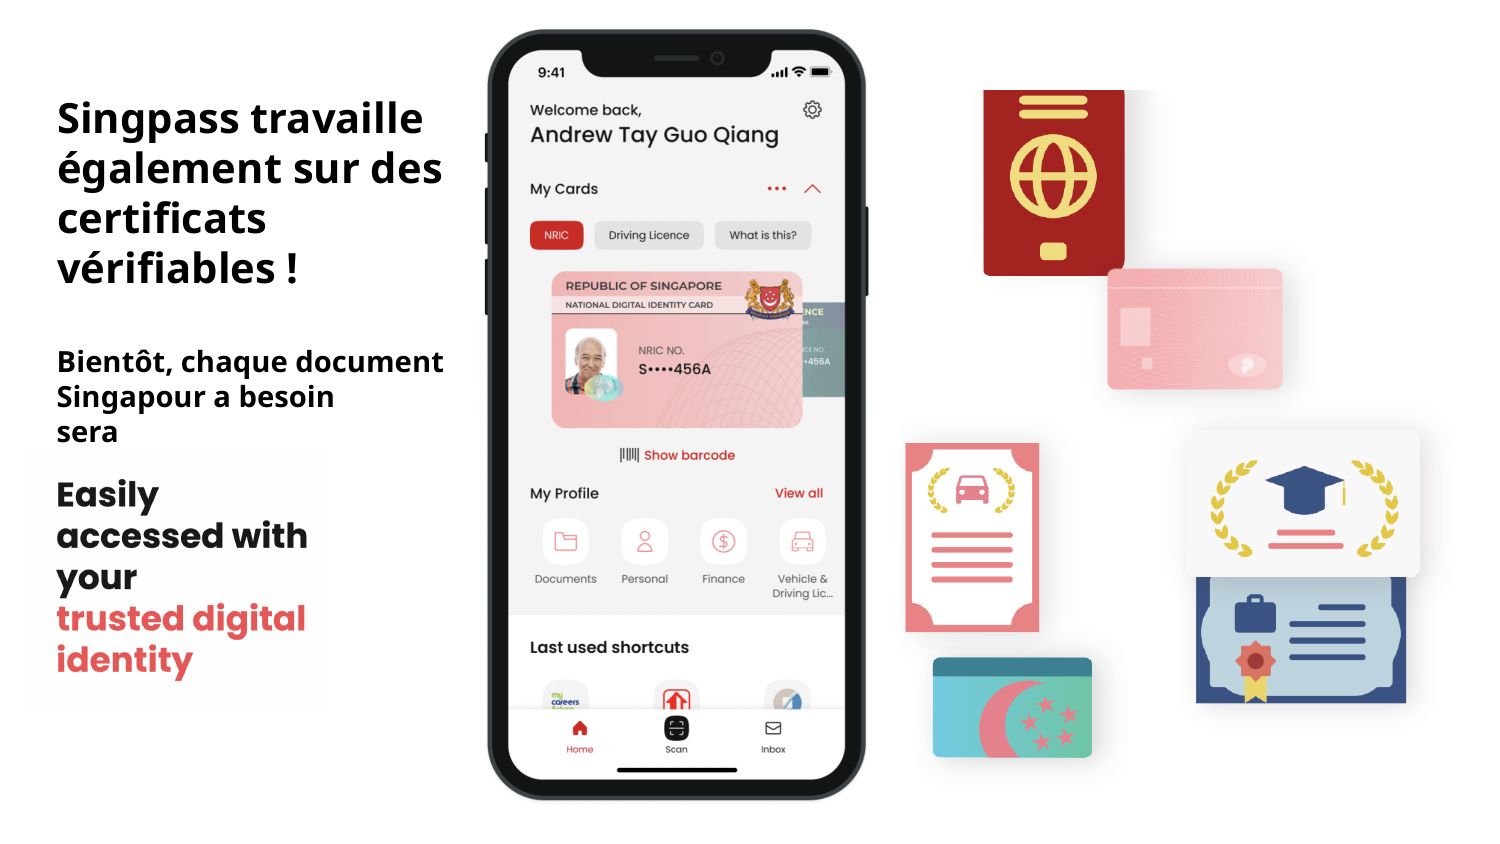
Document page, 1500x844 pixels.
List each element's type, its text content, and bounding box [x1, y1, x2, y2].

text_box Bientôt, chaque document Singapour a besoin sera [41, 327, 460, 463]
picture [465, 27, 1500, 815]
text_box Singpass travaille également sur des certificats vérifiables ! [41, 77, 460, 308]
picture [28, 449, 323, 709]
